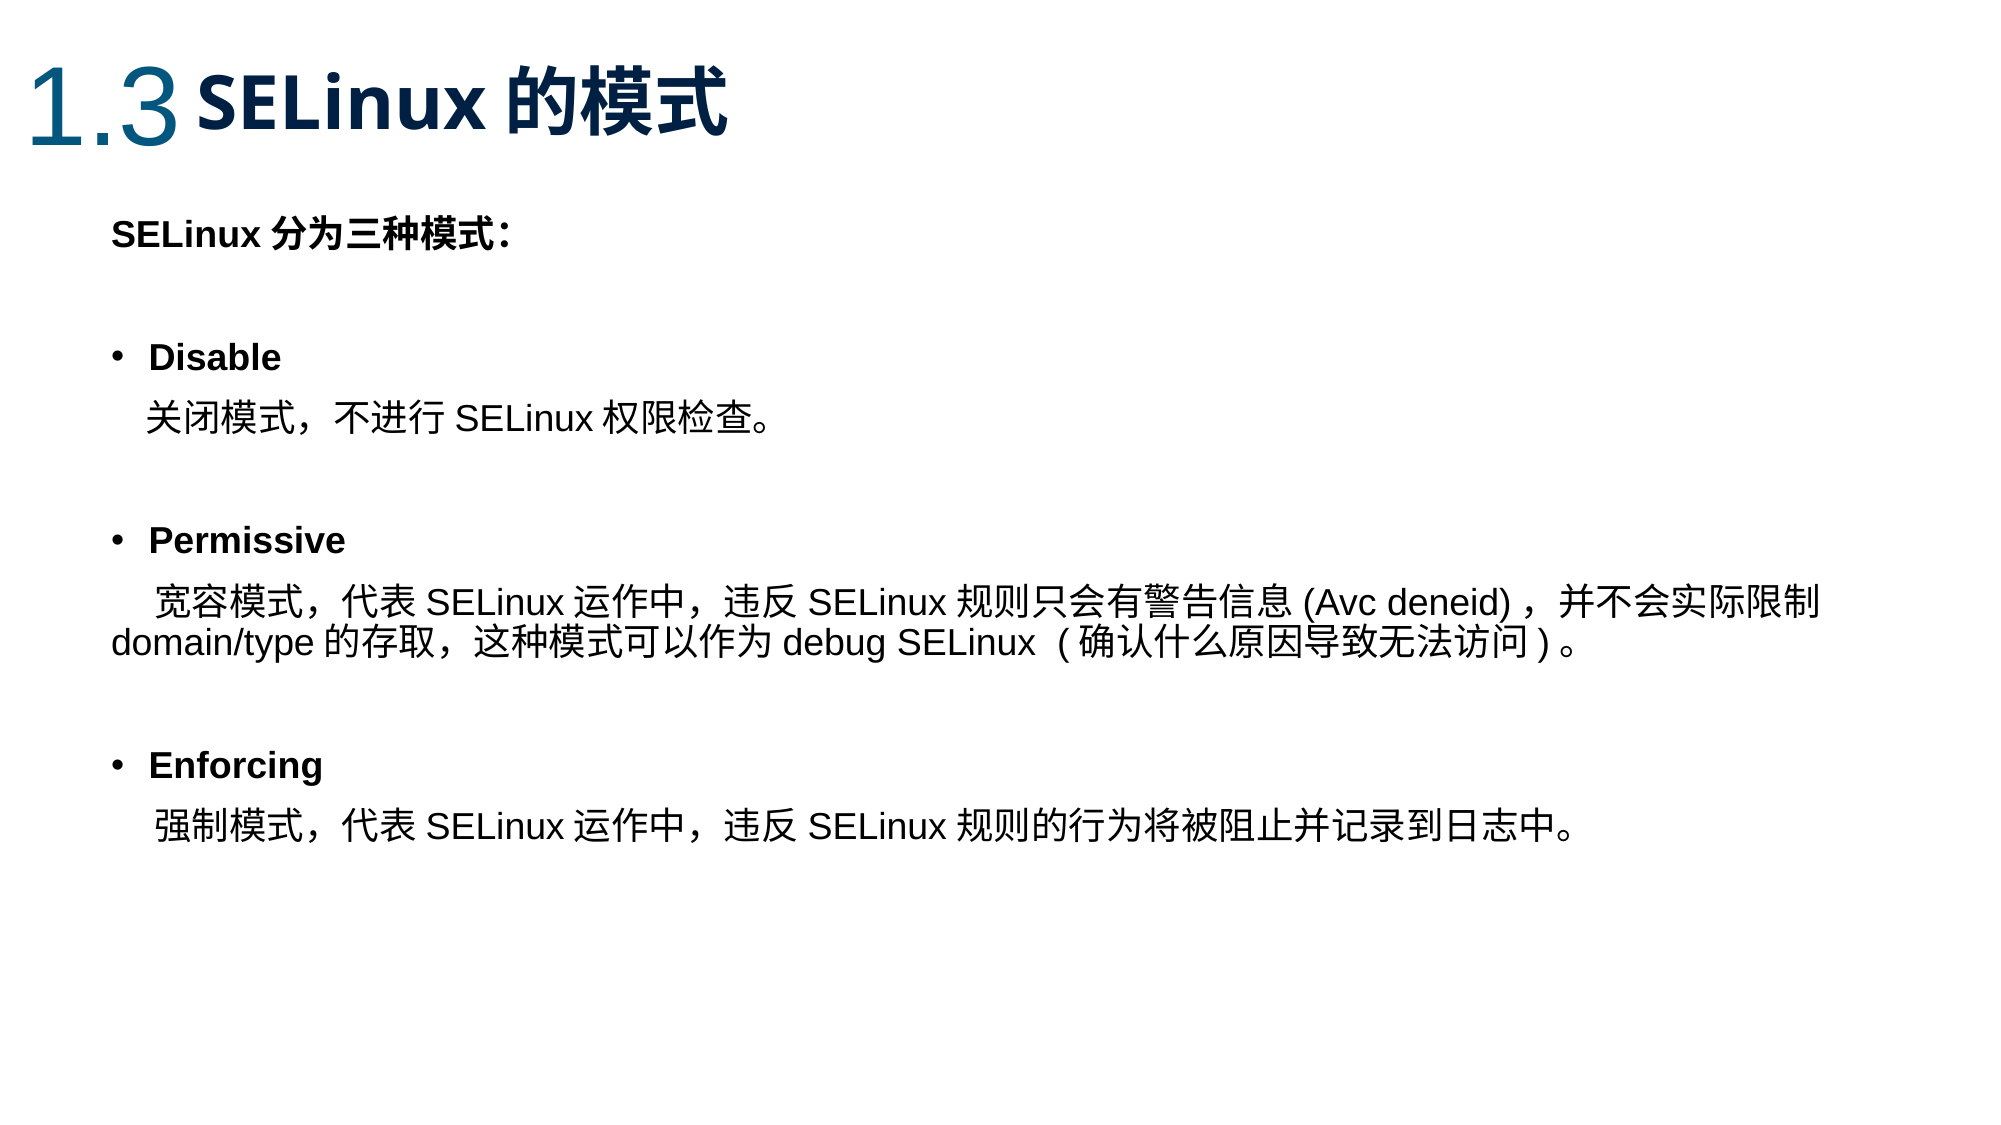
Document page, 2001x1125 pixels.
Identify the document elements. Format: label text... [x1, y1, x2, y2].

text_box SELinux分为三种模式： Disable 关闭模式，不进行SELinux权限检查。 Permissive 宽容模式，代表SELinux运作中，违反SELinux规则只会有警告信息(Avc deneid)，并不会实际限制domain/type的存取，这种模式可以作为debug SELinux (确认什么原因导致无法访问)。 Enforcing 强制模式，代表SELinux运作中，违反SELinux规则的行为将被阻止并记录到日志中。 注: .dex 格式——Google 专为 Android 虚拟机设计的一种压缩格式，适合内存和处理器速度有限的系统 [96, 207, 1875, 1083]
text_box SELinux的模式 [181, 29, 1047, 153]
text_box 1.3 [9, 25, 197, 176]
